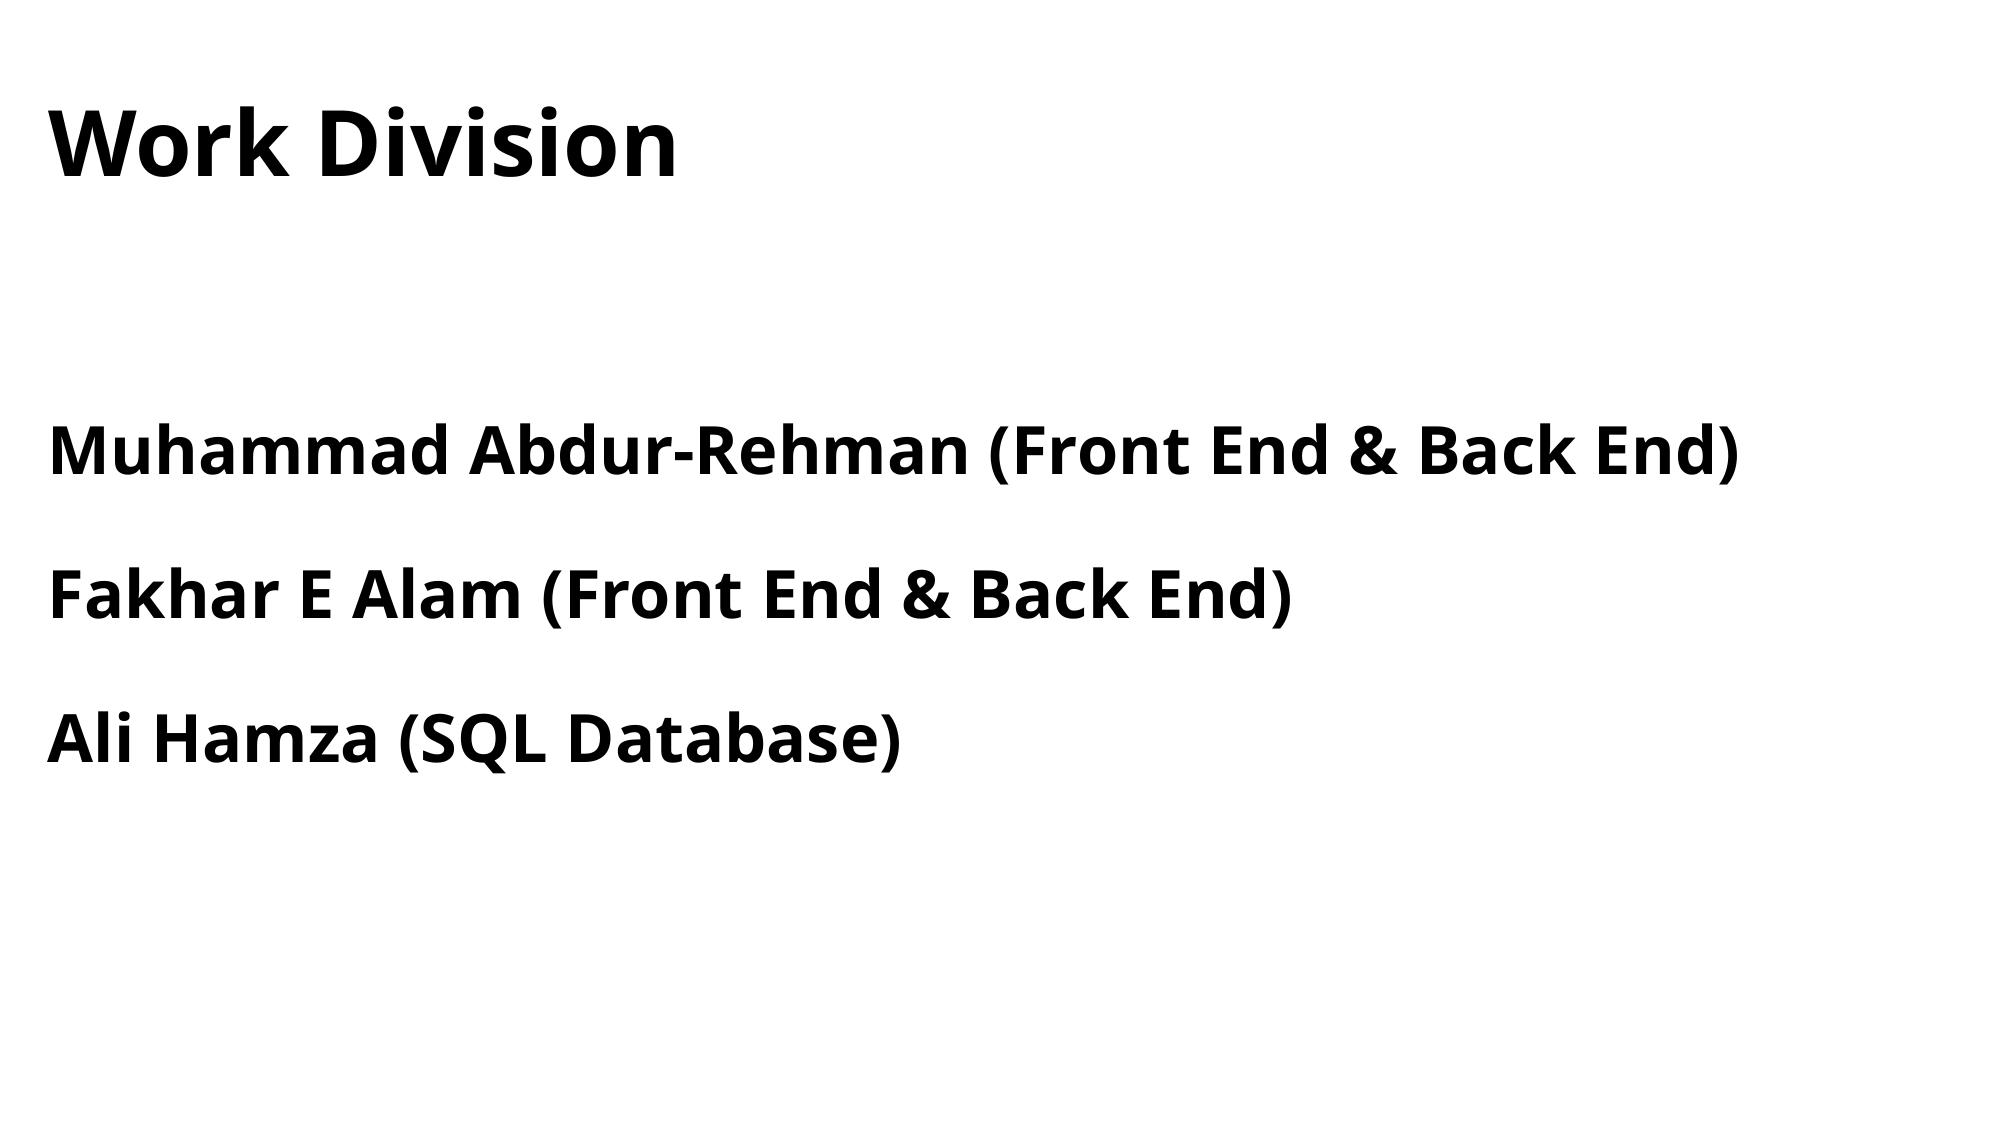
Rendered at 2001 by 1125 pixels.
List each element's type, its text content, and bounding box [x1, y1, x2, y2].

text_box Muhammad Abdur-Rehman (Front End & Back End) Fakhar E Alam (Front End & Back End) Ali Hamza (SQL Database) [33, 221, 1967, 972]
title Work Division [33, 37, 1759, 221]
